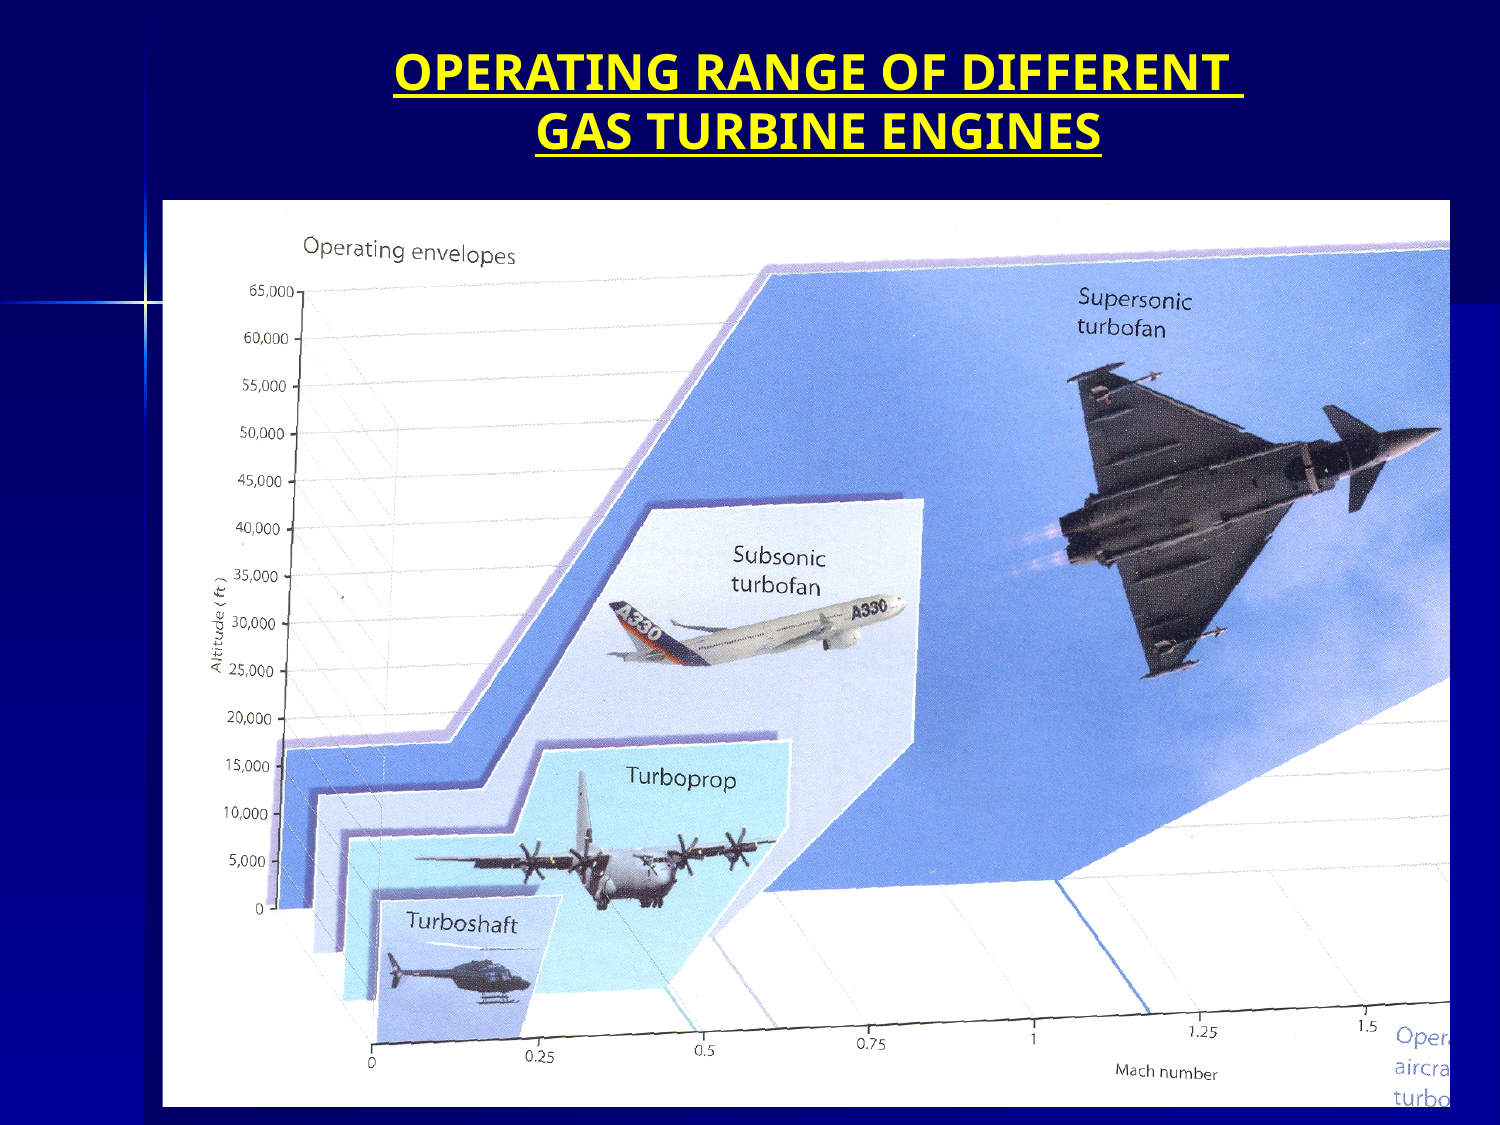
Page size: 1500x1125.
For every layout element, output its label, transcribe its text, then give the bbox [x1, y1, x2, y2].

title OPERATING RANGE OF DIFFERENT GAS TURBINE ENGINES [274, 49, 1363, 151]
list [162, 199, 1451, 1107]
